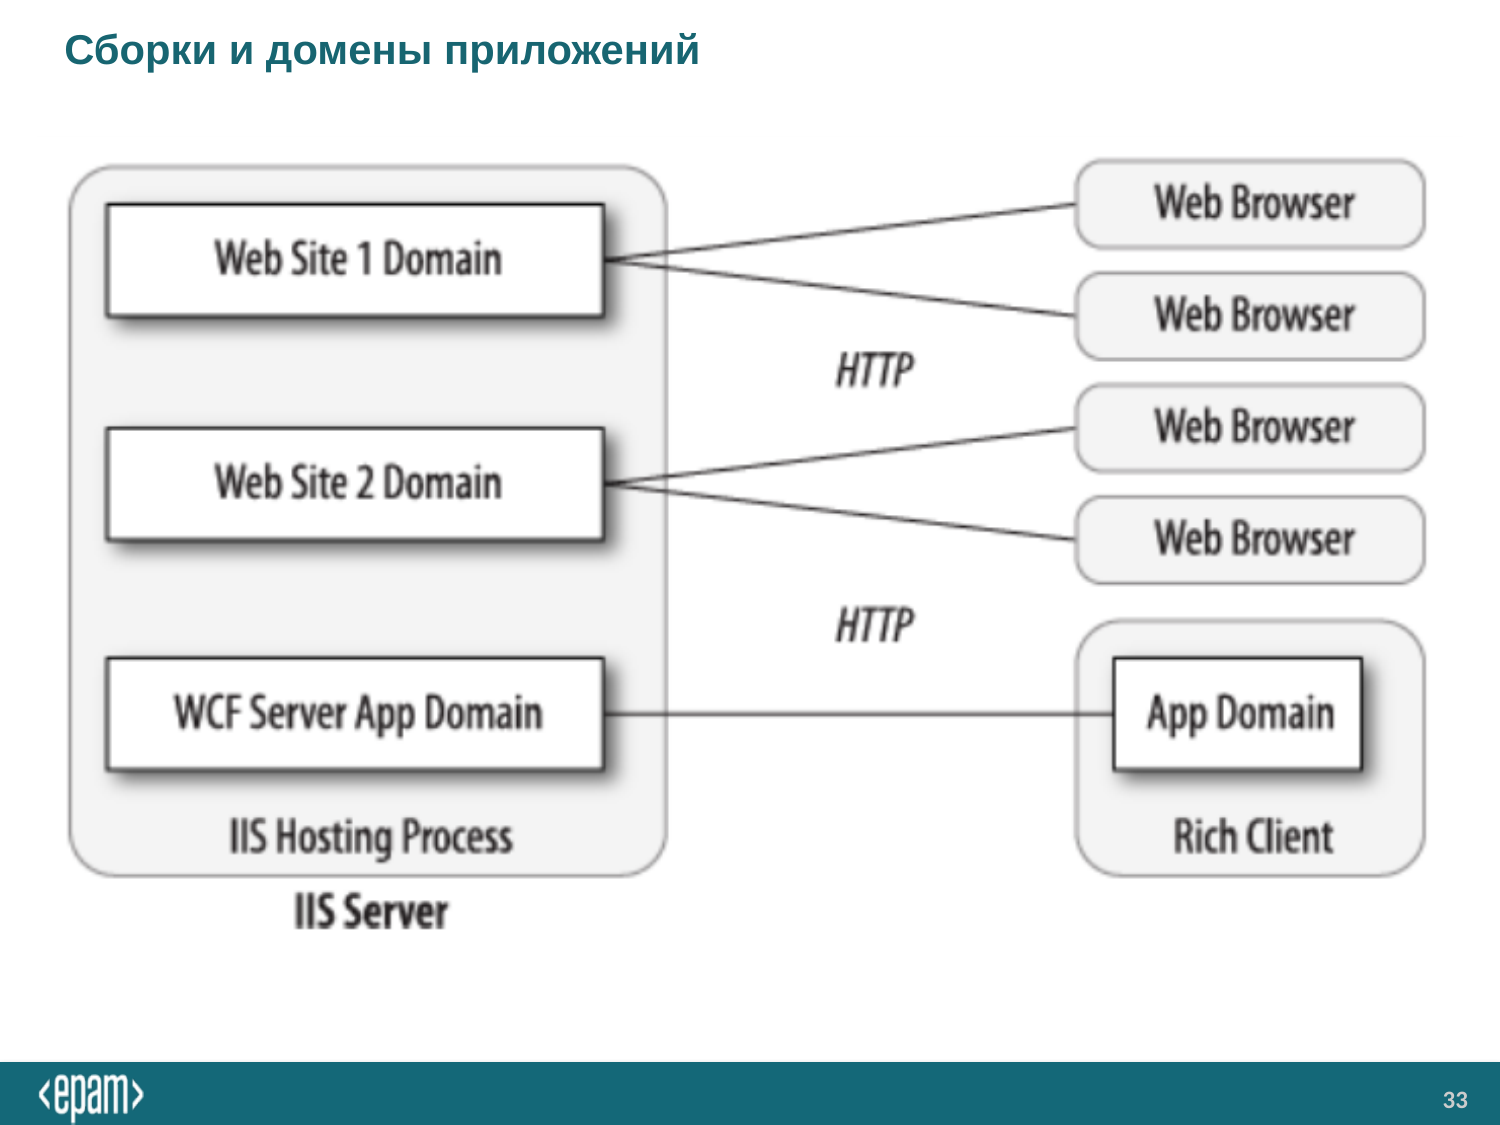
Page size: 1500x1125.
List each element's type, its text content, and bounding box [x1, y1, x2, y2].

title Сборки и домены приложений [0, 0, 1500, 95]
picture [38, 1074, 144, 1125]
picture [36, 135, 1464, 966]
